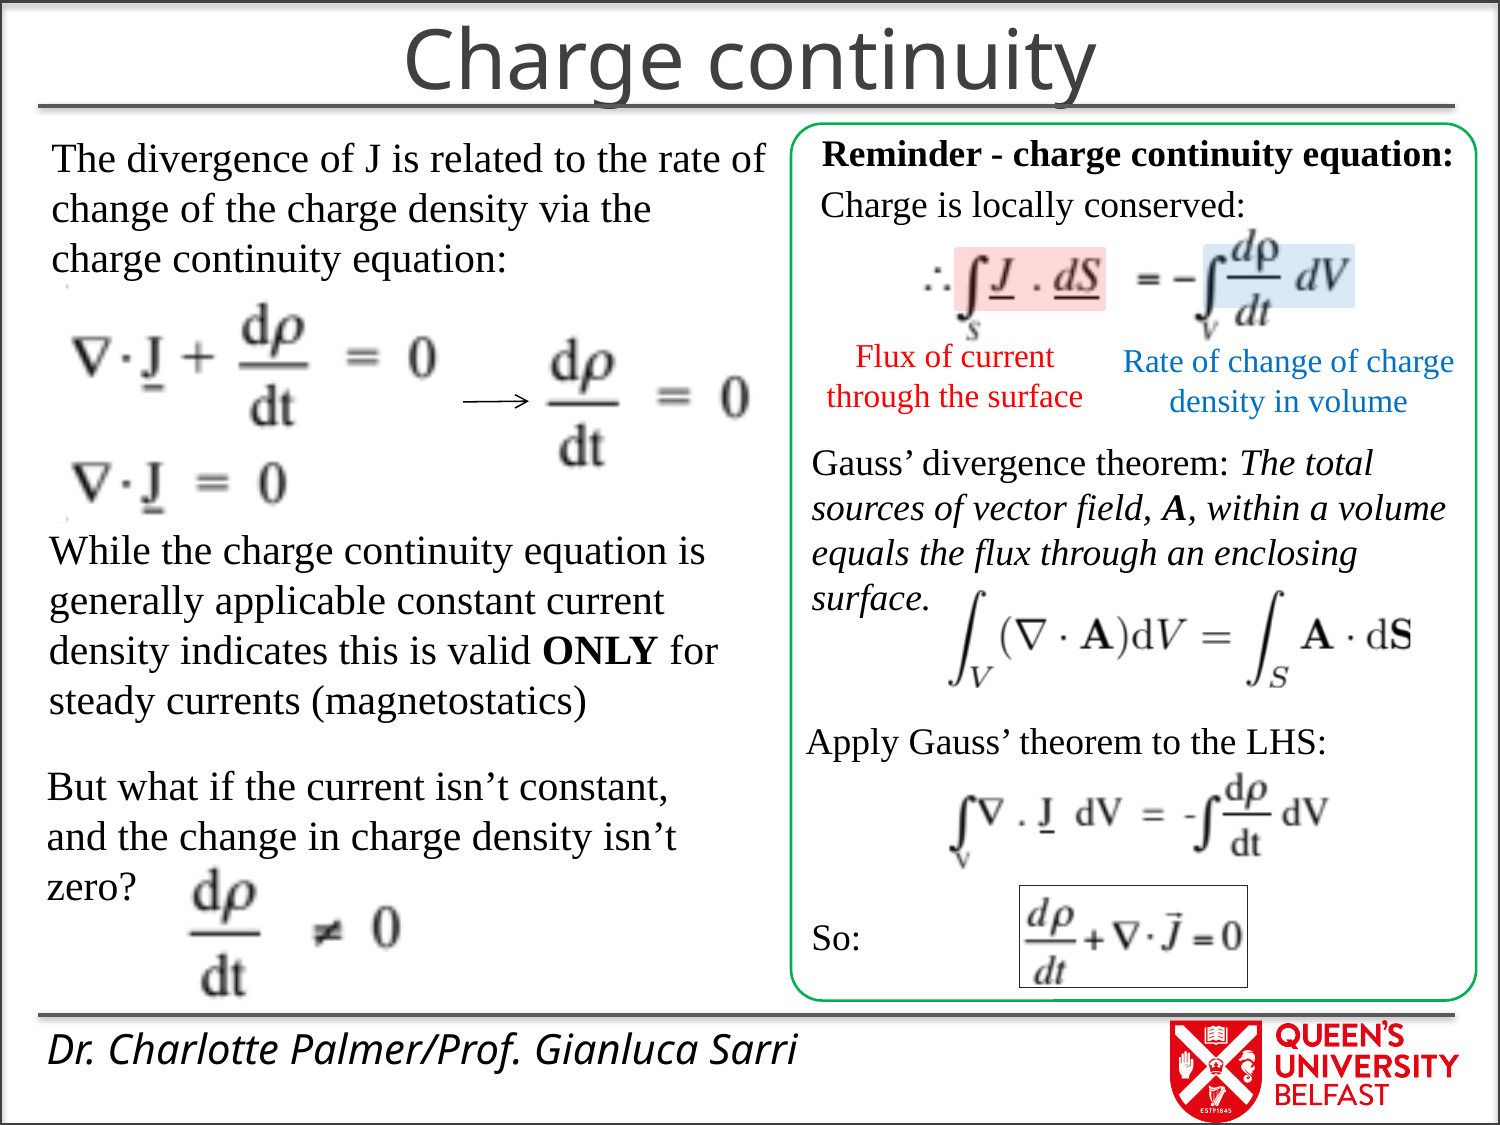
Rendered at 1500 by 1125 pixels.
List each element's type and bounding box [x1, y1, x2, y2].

text_box [0, 274, 754, 523]
text_box [1019, 884, 1249, 988]
text_box [948, 763, 1334, 873]
picture [947, 589, 1411, 688]
text_box [181, 848, 406, 1001]
text_box [0, 0, 1500, 1125]
picture [1170, 1019, 1459, 1123]
text_box [789, 218, 1473, 428]
